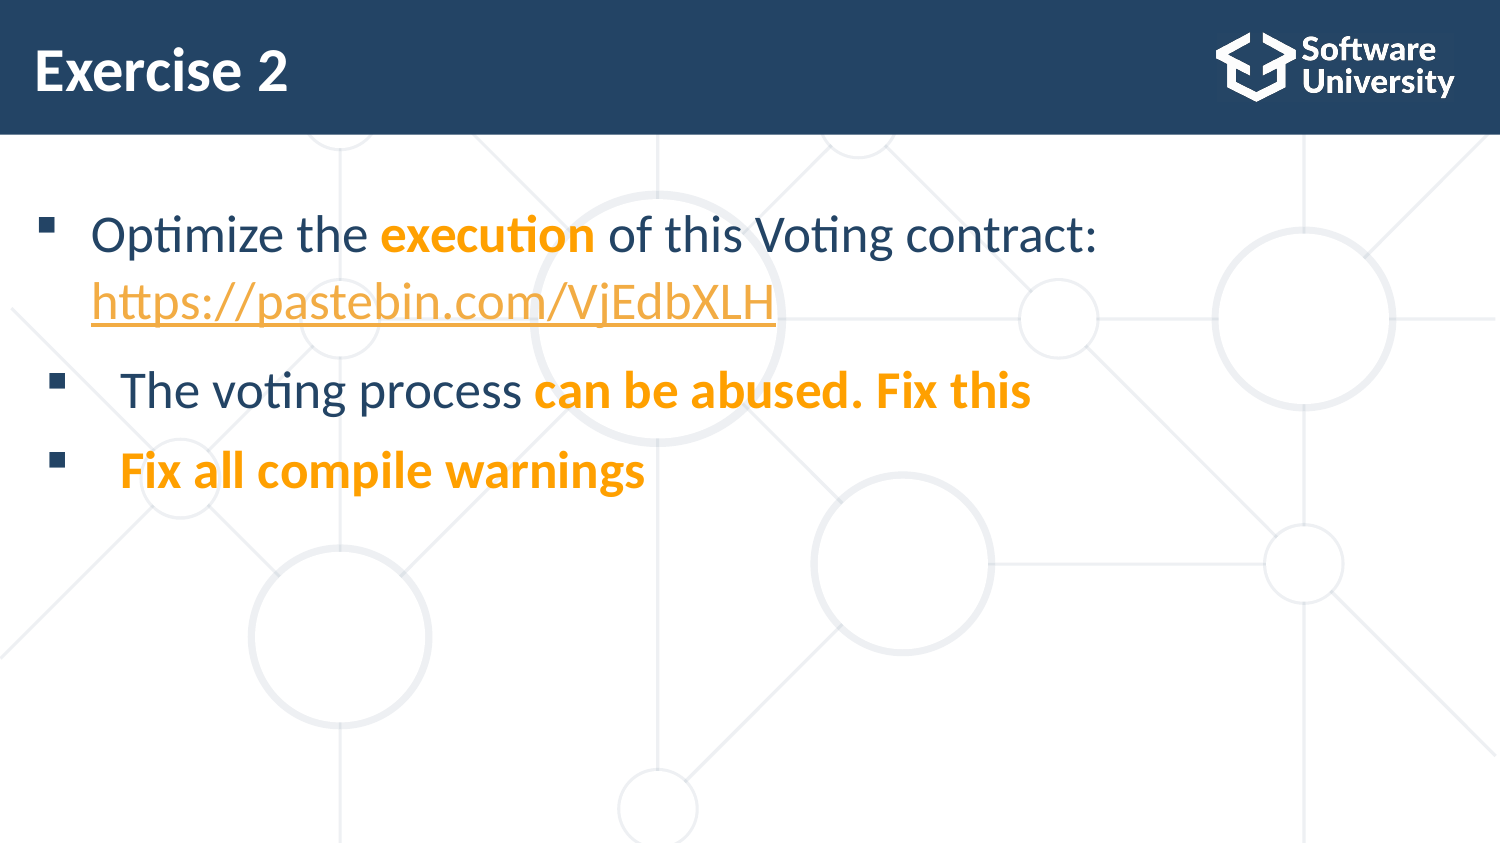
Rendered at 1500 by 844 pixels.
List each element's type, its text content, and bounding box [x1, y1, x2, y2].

list Optimize the execution of this Voting contract: https://pastebin.com/VjEdbXLH The voting process can be abused. Fix this Fix all compile warnings [23, 185, 1478, 530]
title Exercise 2 [23, 12, 1193, 121]
picture [1216, 32, 1455, 102]
